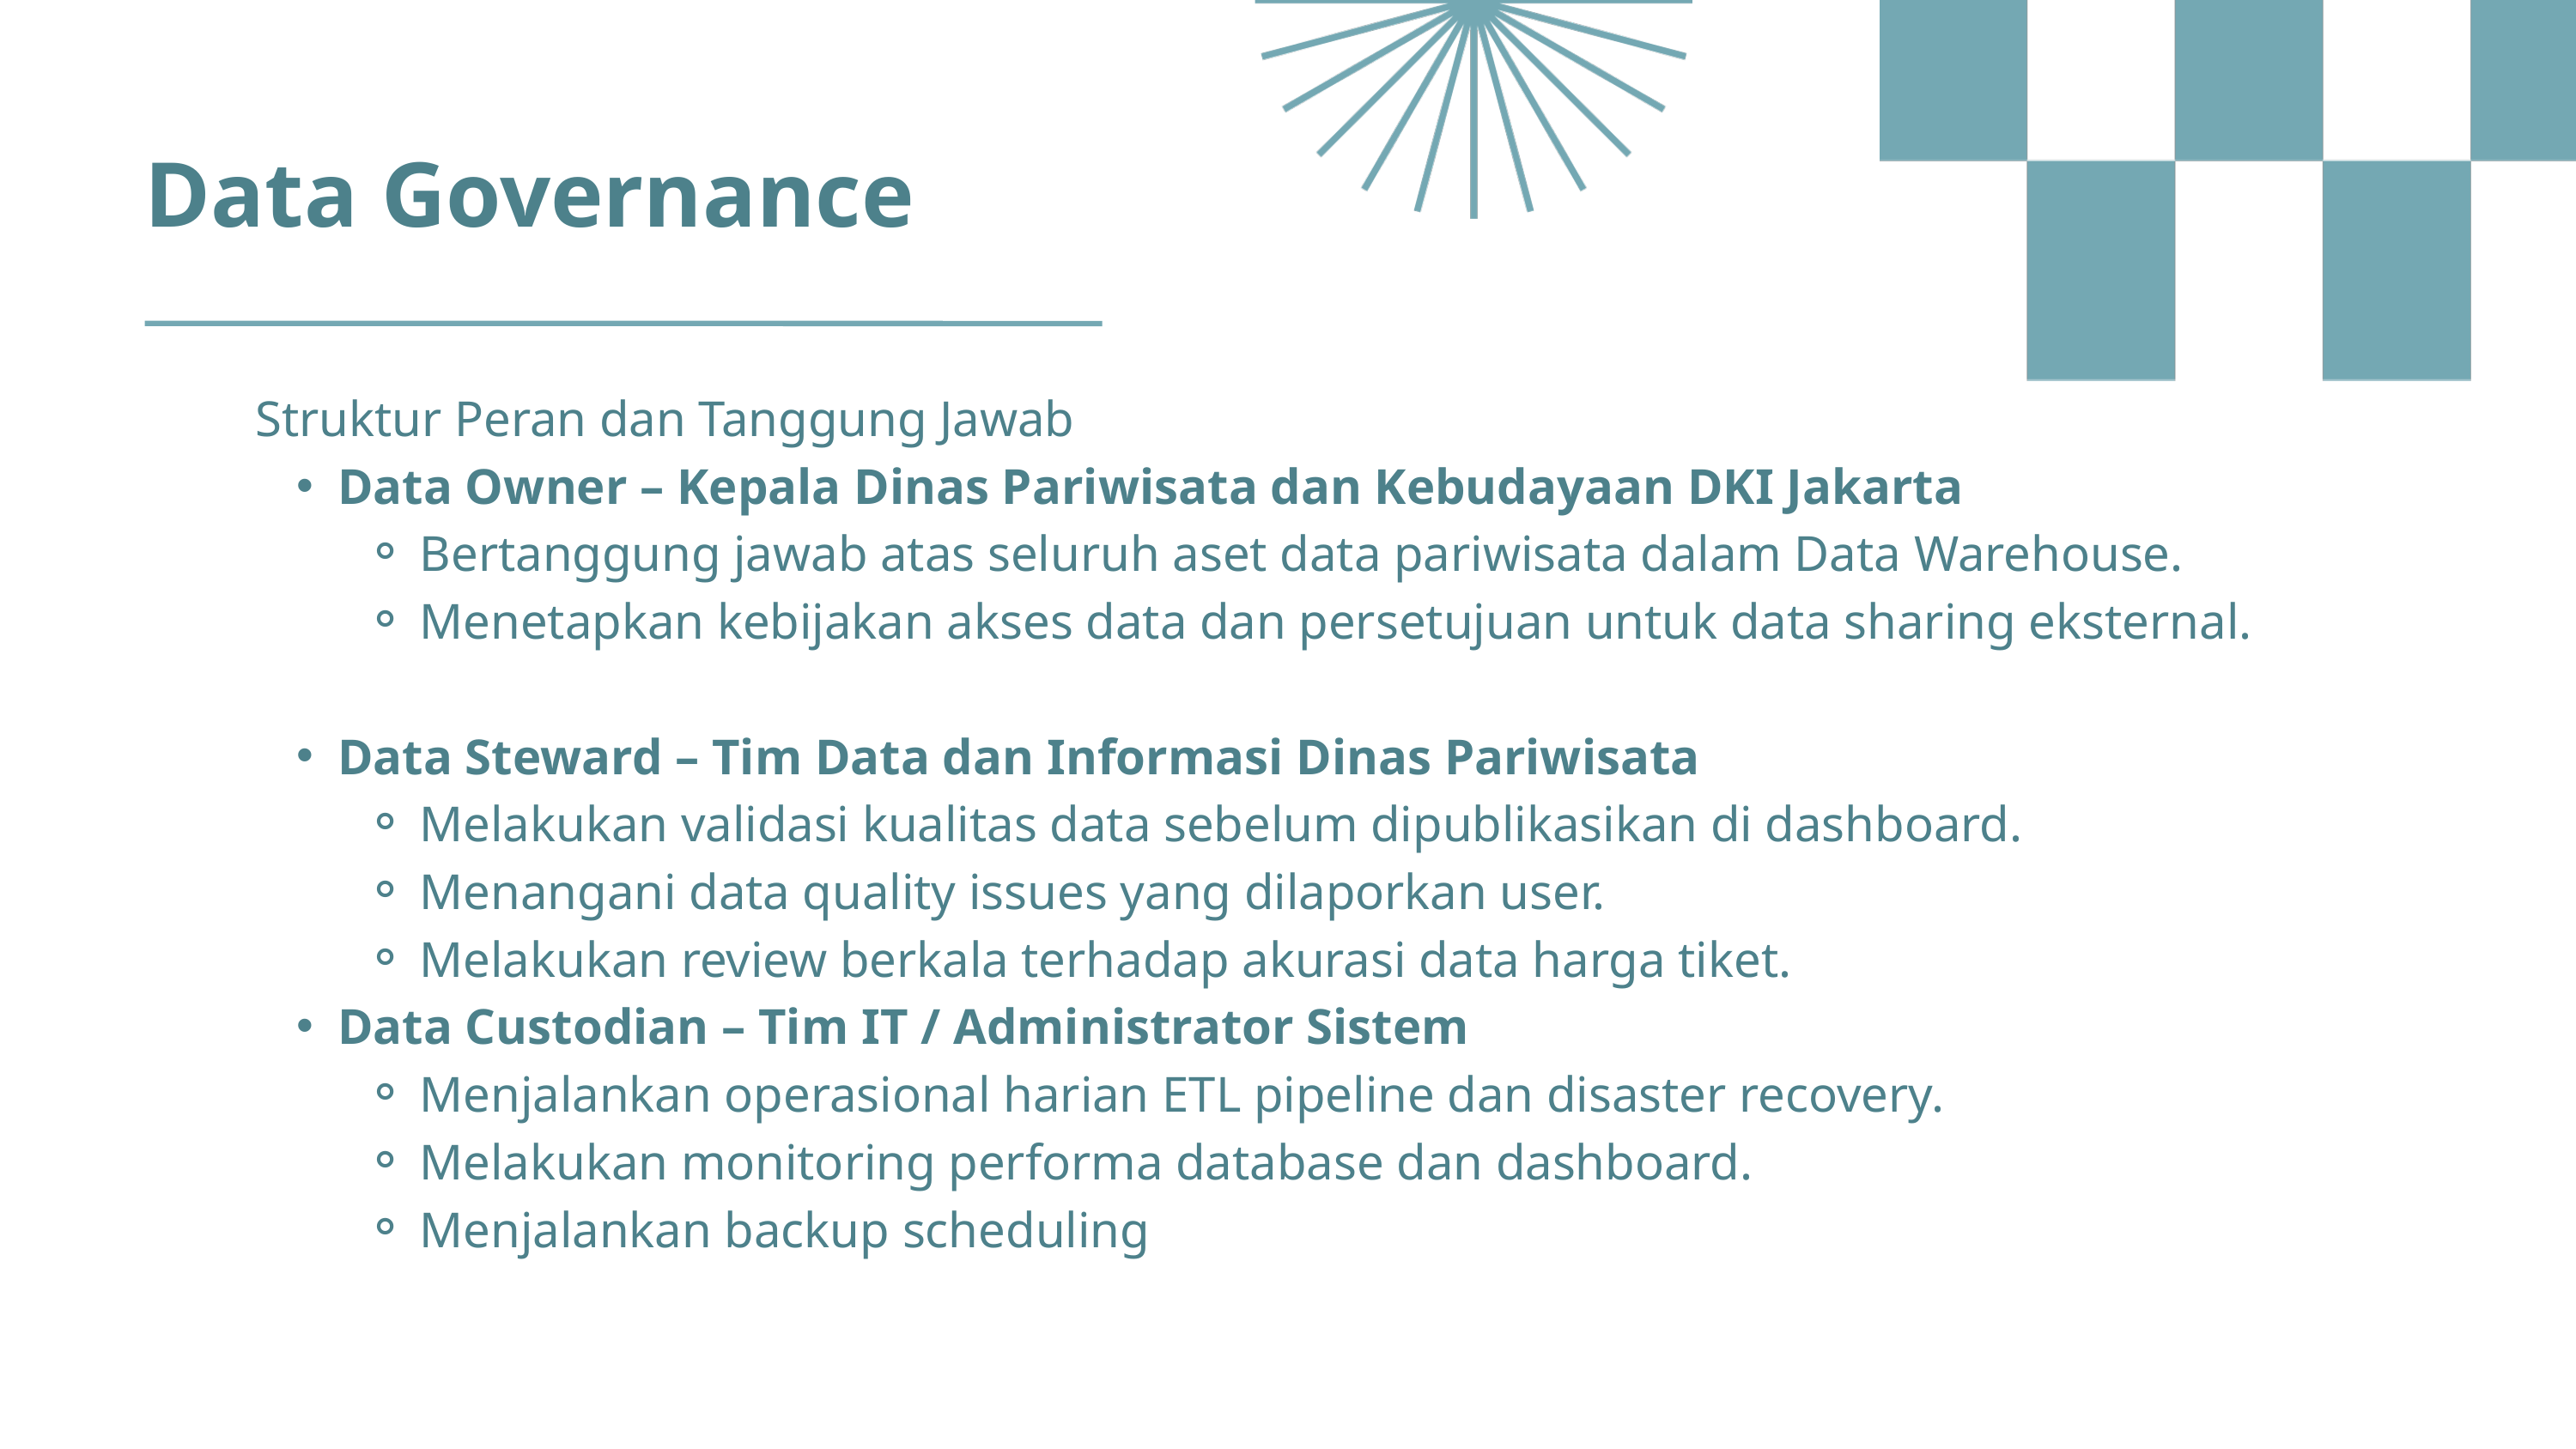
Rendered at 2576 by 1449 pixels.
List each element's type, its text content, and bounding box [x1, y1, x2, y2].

text_box [1255, 0, 1692, 165]
text_box [1880, 0, 2576, 381]
text_box Struktur Peran dan Tanggung Jawab Data Owner – Kepala Dinas Pariwisata dan Kebudayaan DKI Jakarta Bertanggung jawab atas seluruh aset data pariwisata dalam Data Warehouse. Menetapkan kebijakan akses data dan persetujuan untuk data sharing eksternal. Data Steward – Tim Data dan Informasi Dinas Pariwisata Melakukan validasi kualitas data sebelum dipublikasikan di dashboard. Menangani data quality issues yang dilaporkan user. Melakukan review berkala terhadap akurasi data harga tiket. Data Custodian – Tim IT / Administrator Sistem Menjalankan operasional harian ETL pipeline dan disaster recovery. Melakukan monitoring performa database dan dashboard. Menjalankan backup scheduling [255, 378, 2321, 1325]
text_box Data Governance [144, 165, 1737, 246]
